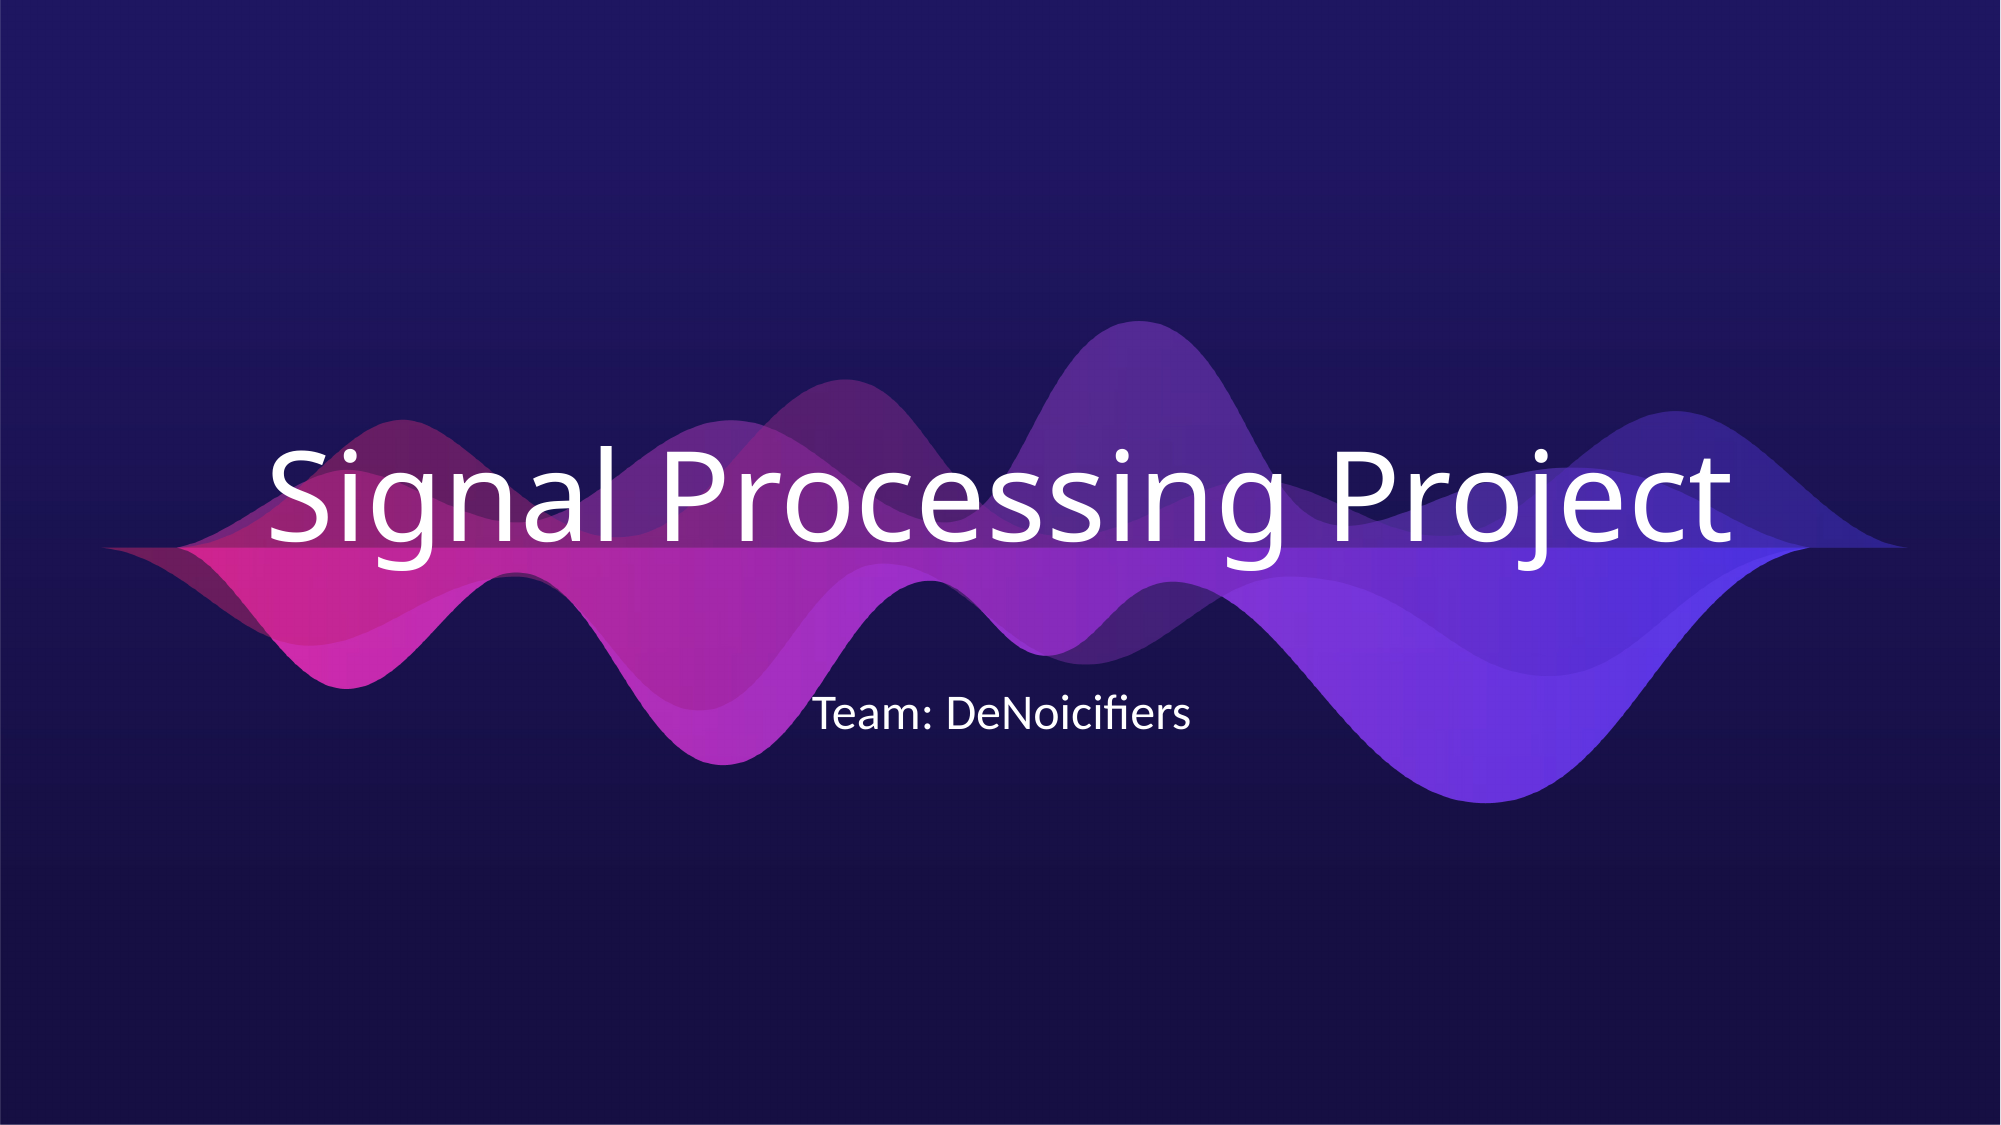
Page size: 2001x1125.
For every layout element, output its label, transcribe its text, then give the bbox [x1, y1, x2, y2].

picture [0, 0, 2001, 1125]
subtitle Team: DeNoicifiers [69, 679, 1934, 966]
title Signal Processing Project [249, 184, 1750, 576]
